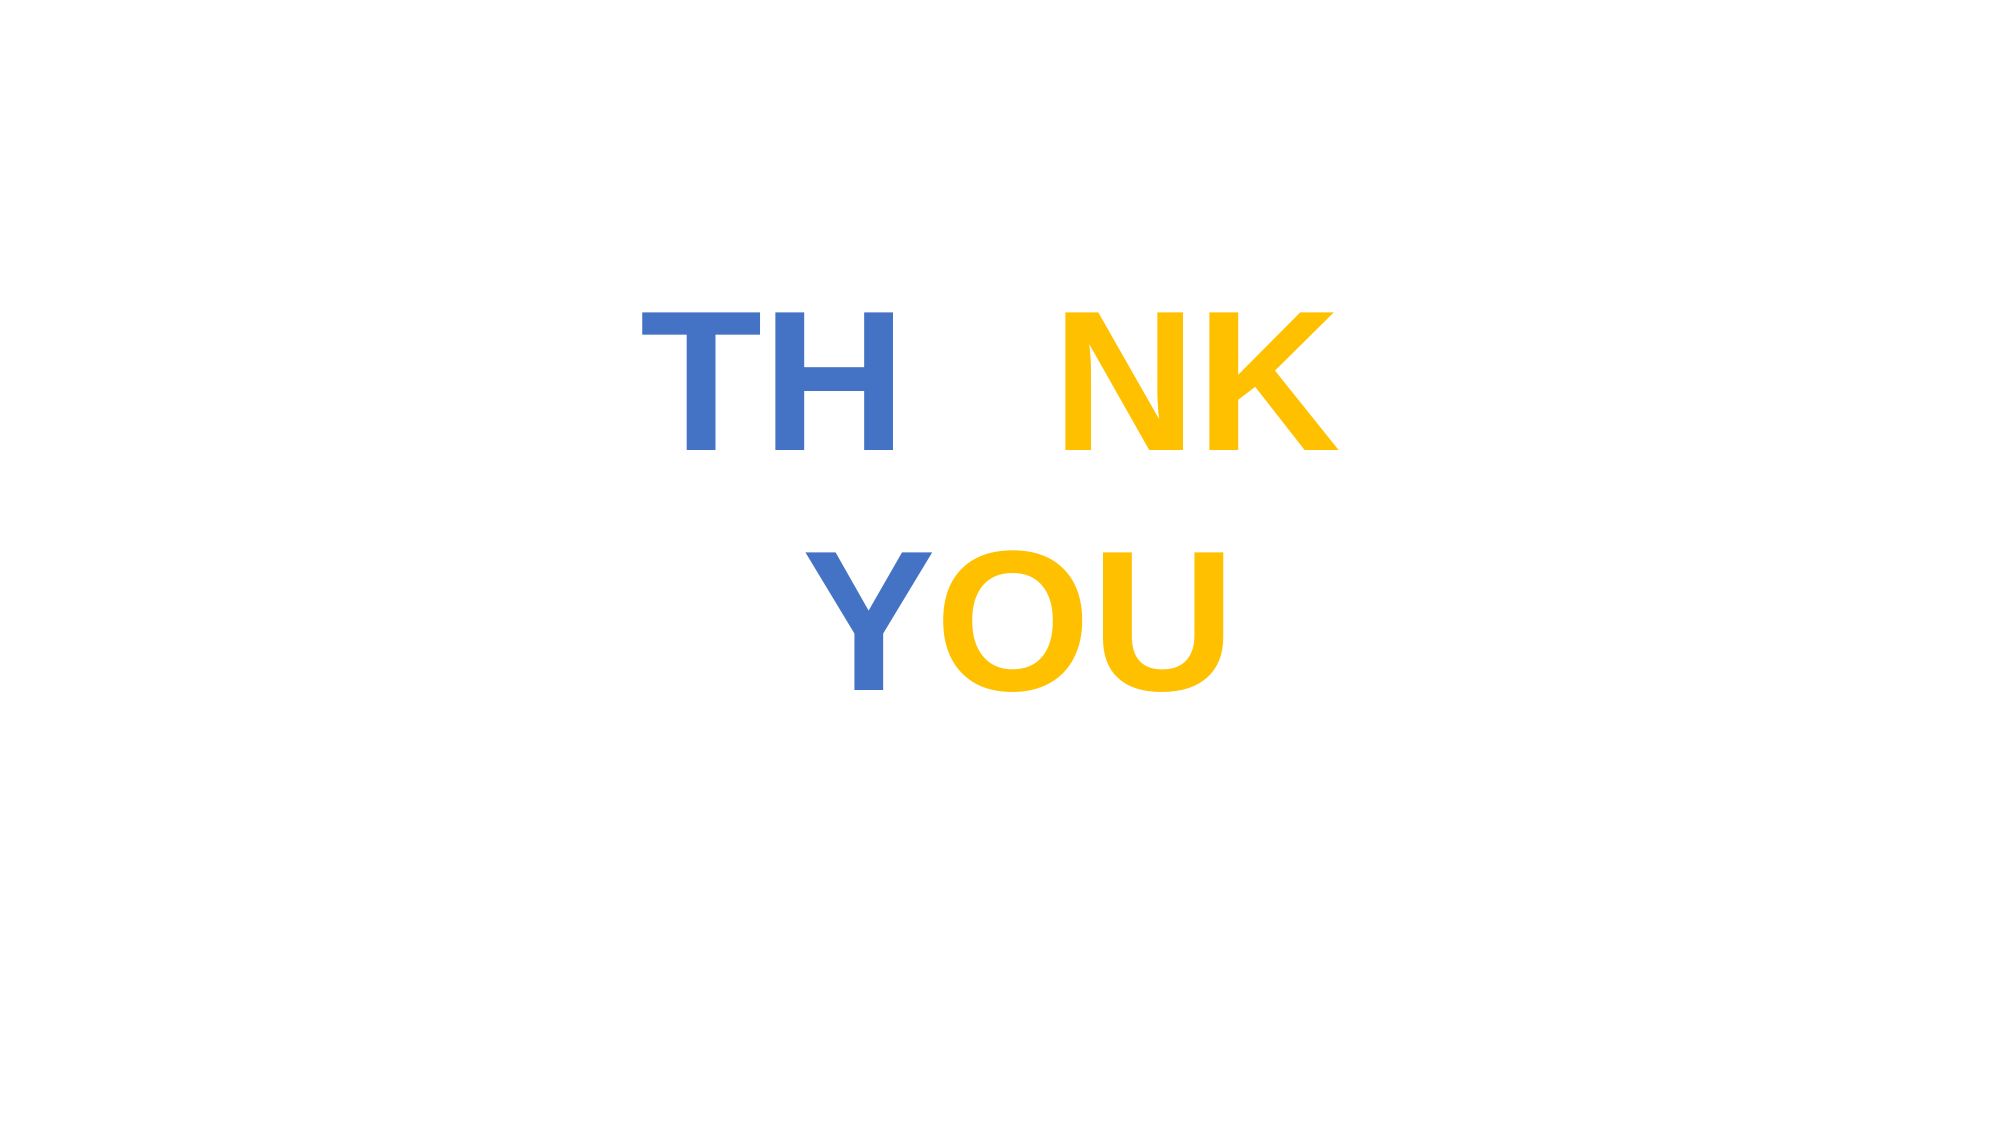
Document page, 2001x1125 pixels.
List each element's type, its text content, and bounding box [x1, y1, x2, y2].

text_box THANK YOU [626, 243, 1412, 739]
